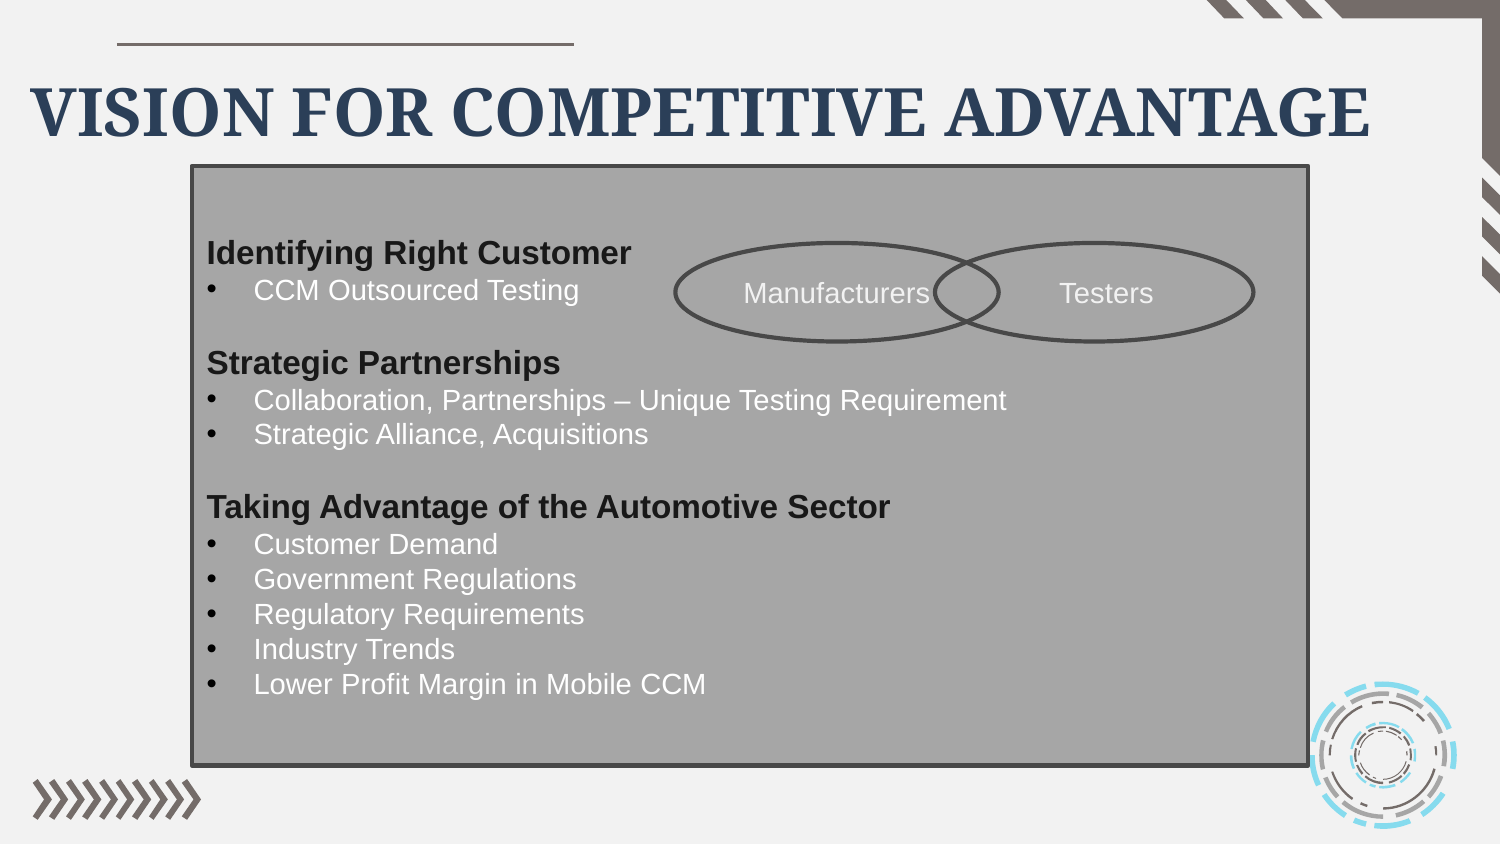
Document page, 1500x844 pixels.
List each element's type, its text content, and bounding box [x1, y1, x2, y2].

text_box Testers [932, 240, 1256, 344]
text_box Manufacturers [673, 240, 966, 344]
text_box Identifying Right Customer CCM Outsourced Testing Strategic Partnerships Collaboration, Partnerships – Unique Testing Requirement Strategic Alliance, Acquisitions Taking Advantage of the Automotive Sector Customer Demand Government Regulations Regulatory Requirements Industry Trends Lower Profit Margin in Mobile CCM [190, 165, 1310, 768]
title VISION FOR COMPETITIVE ADVANTAGE [15, 62, 1500, 165]
